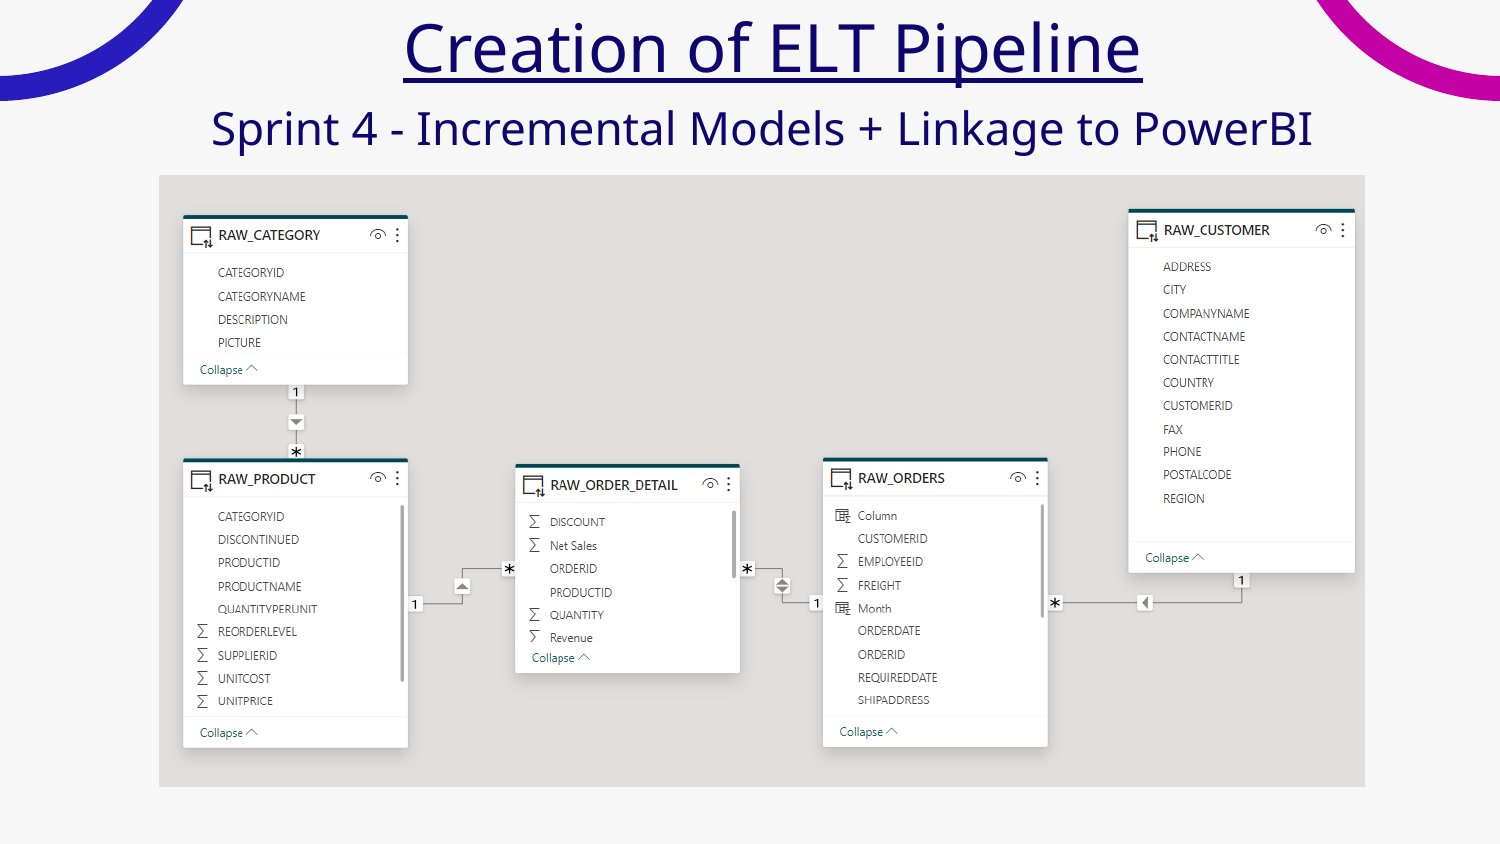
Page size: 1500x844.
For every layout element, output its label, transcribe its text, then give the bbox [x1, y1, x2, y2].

title Creation of ELT Pipeline [141, 0, 1406, 85]
picture [159, 174, 1366, 787]
subtitle Sprint 4 - Incremental Models + Linkage to PowerBI [49, 90, 1476, 170]
